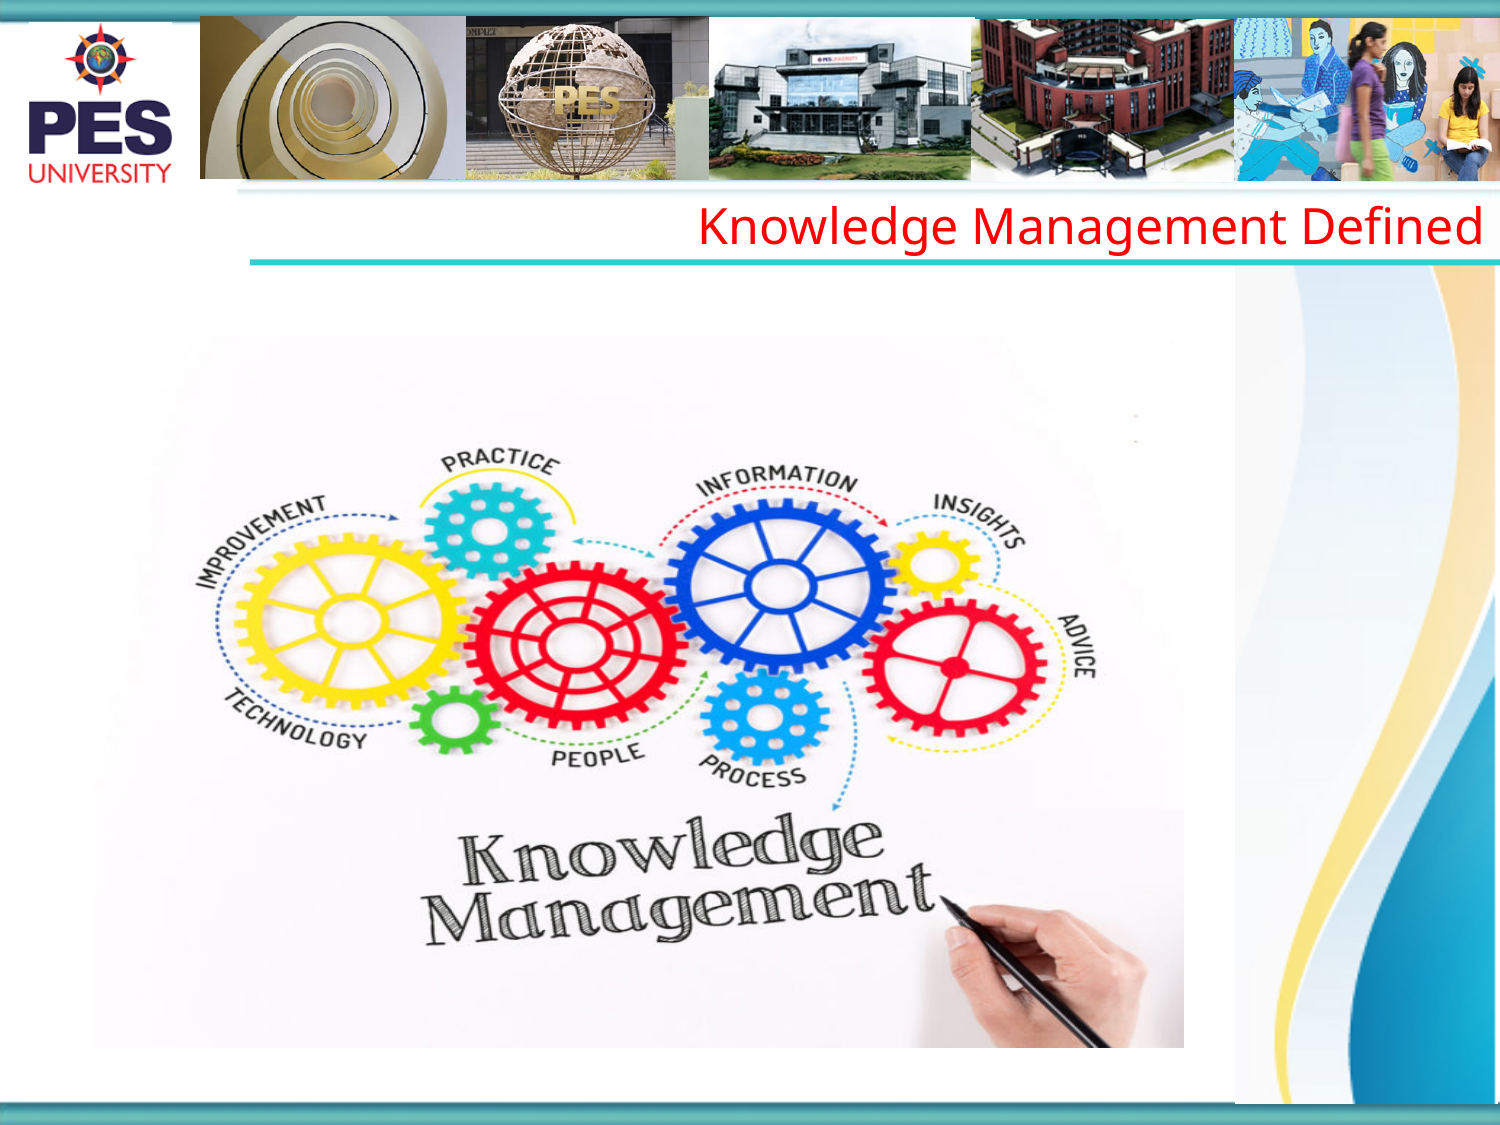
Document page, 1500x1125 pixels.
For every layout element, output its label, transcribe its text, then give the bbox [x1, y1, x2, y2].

text_box Knowledge Management Defined [225, 187, 1500, 264]
picture [0, 0, 1500, 187]
picture [0, 222, 1500, 1125]
